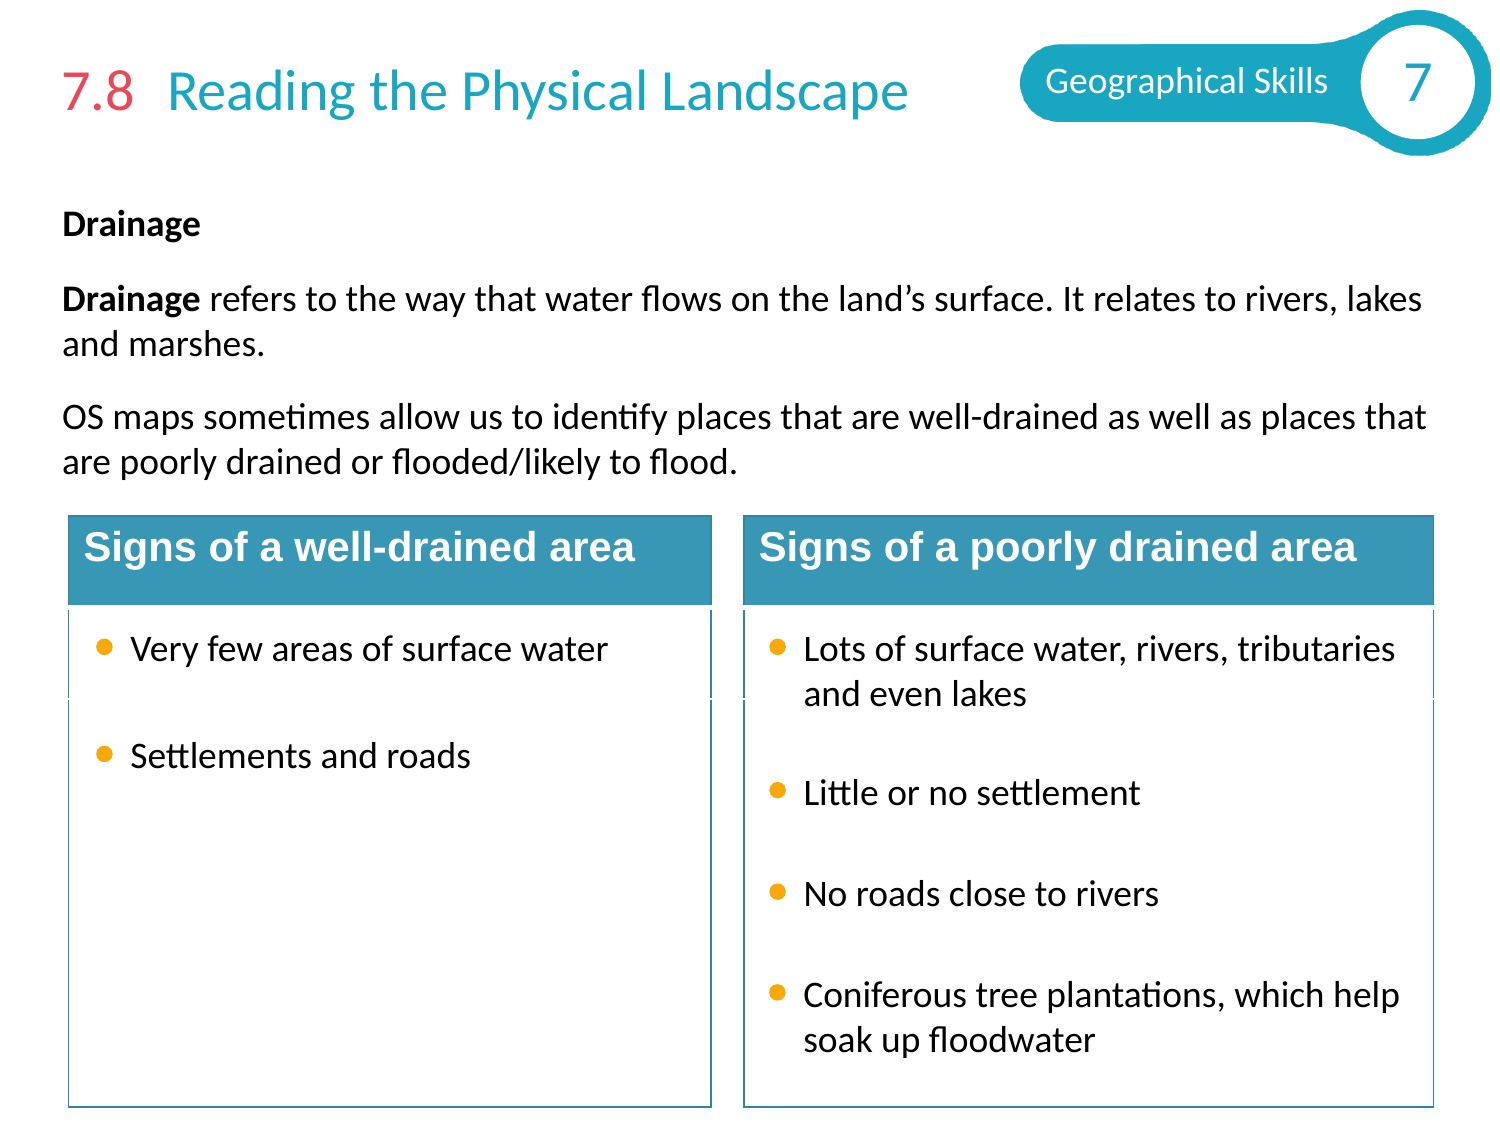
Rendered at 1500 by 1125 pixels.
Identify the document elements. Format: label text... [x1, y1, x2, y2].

text_box OS maps sometimes allow us to identify places that are well-drained as well as places that are poorly drained or flooded/likely to flood. [47, 384, 1461, 490]
table_cell [69, 610, 710, 698]
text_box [95, 616, 666, 678]
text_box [769, 759, 1434, 822]
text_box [95, 723, 517, 785]
table_cell [69, 700, 710, 1106]
text_box Drainage refers to the way that water flows on the land’s surface. It relates to rivers, lakes and marshes. [47, 266, 1461, 372]
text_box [768, 861, 1190, 923]
table_header Signs of a well-drained area [69, 517, 710, 605]
text_box Drainage [47, 191, 279, 252]
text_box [45, 43, 1404, 131]
table_cell [745, 610, 1433, 698]
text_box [768, 962, 1418, 1069]
table_cell [745, 700, 1433, 1106]
table_header Signs of a poorly drained area [745, 517, 1433, 605]
picture [1020, 10, 1491, 156]
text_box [768, 616, 1418, 724]
